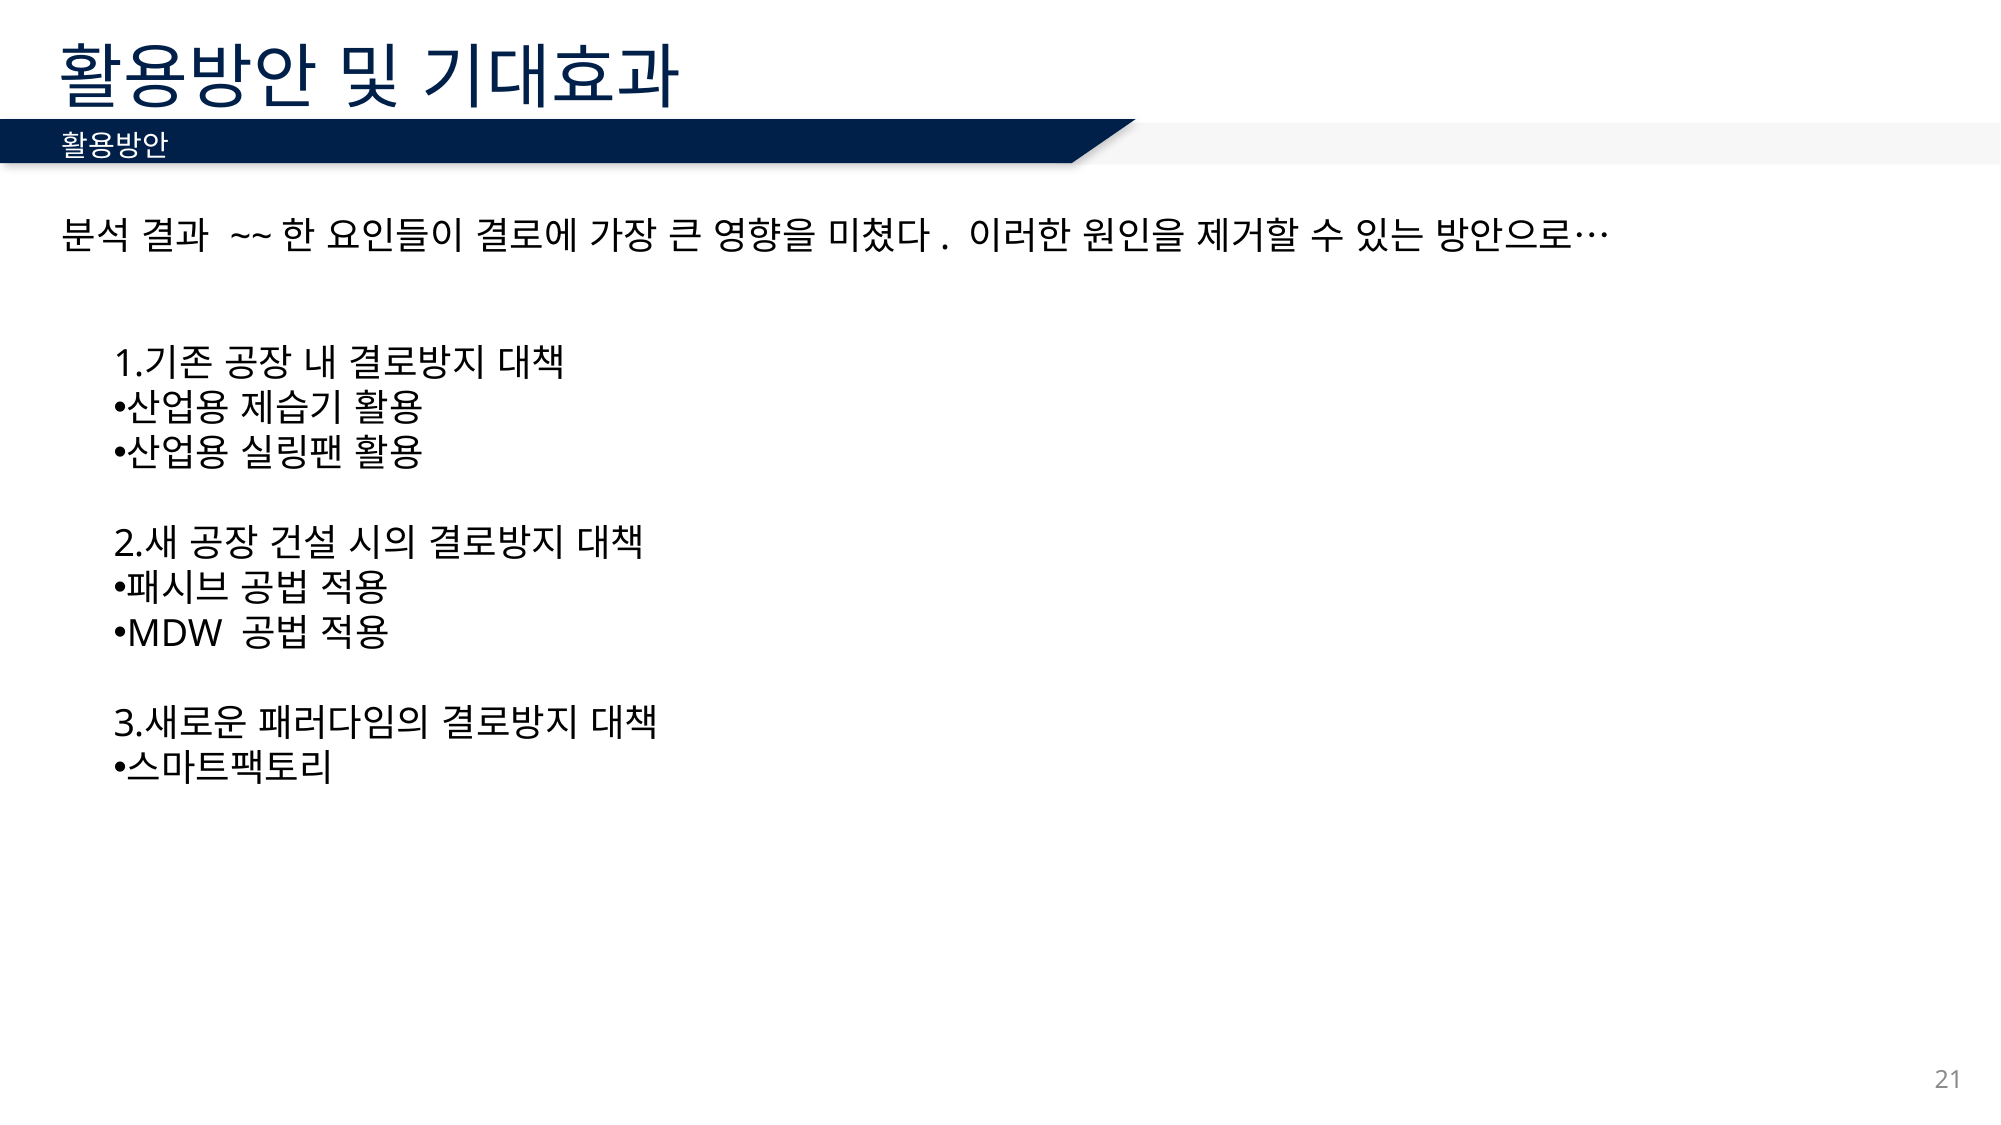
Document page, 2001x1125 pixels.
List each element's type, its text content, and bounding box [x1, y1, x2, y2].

text_box 활용방안 [47, 119, 540, 170]
slide_number 21 [1884, 1050, 1978, 1111]
text_box 기존 공장 내 결로방지 대책 산업용 제습기 활용 산업용 실링팬 활용 새 공장 건설 시의 결로방지 대책 패시브 공법 적용 MDW 공법 적용 새로운 패러다임의 결로방지 대책 스마트팩토리 [98, 331, 1702, 842]
text_box 분석 결과 ~~한 요인들이 결로에 가장 큰 영향을 미쳤다. 이러한 원인을 제거할 수 있는 방안으로… [47, 204, 1825, 265]
title 활용방안 및 기대효과 [44, 34, 1053, 126]
